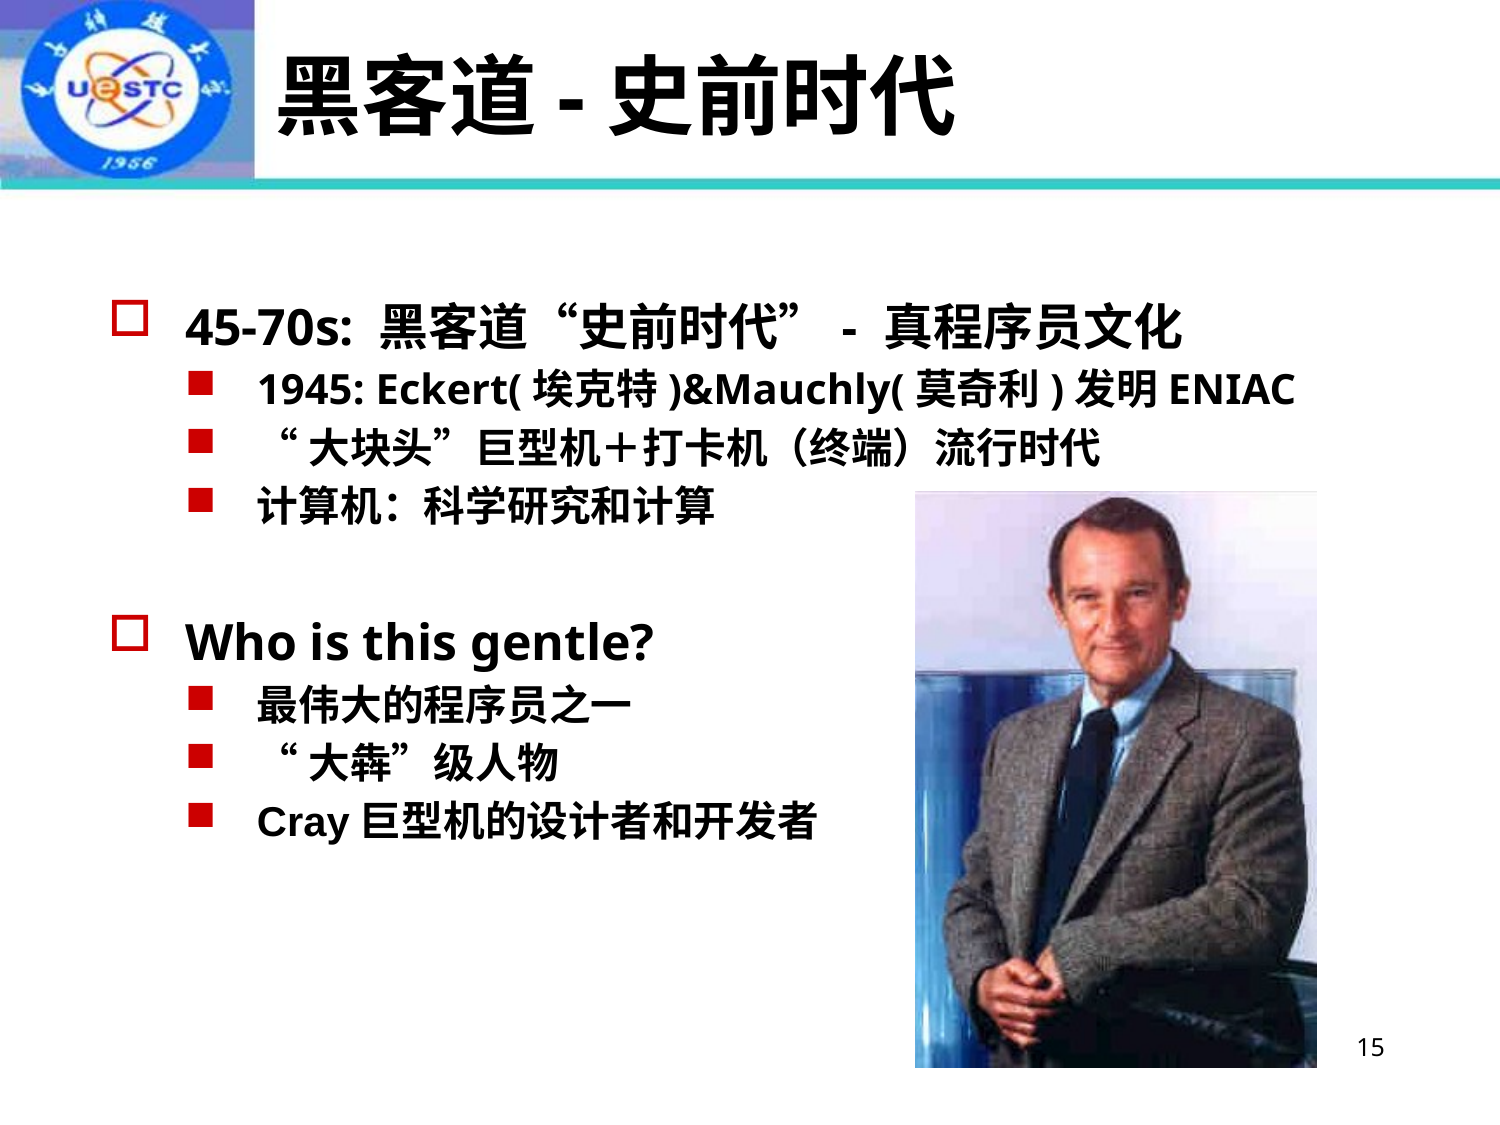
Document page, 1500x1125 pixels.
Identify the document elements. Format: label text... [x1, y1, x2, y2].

footer [512, 1024, 988, 1103]
list 45-70s: 黑客道“史前时代”- 真程序员文化 1945: Eckert(埃克特)&Mauchly(莫奇利)发明ENIAC “大块头”巨型机＋打卡机（终端）流行时代 计算机：科学研究和计算 Who is this gentle? 最伟大的程序员之一 “大犇”级人物 Cray巨型机的设计者和开发者 [92, 287, 1406, 988]
slide_number 15 [1074, 1024, 1401, 1103]
title 黑客道-史前时代 [258, 30, 1500, 154]
picture [0, 0, 1500, 1125]
